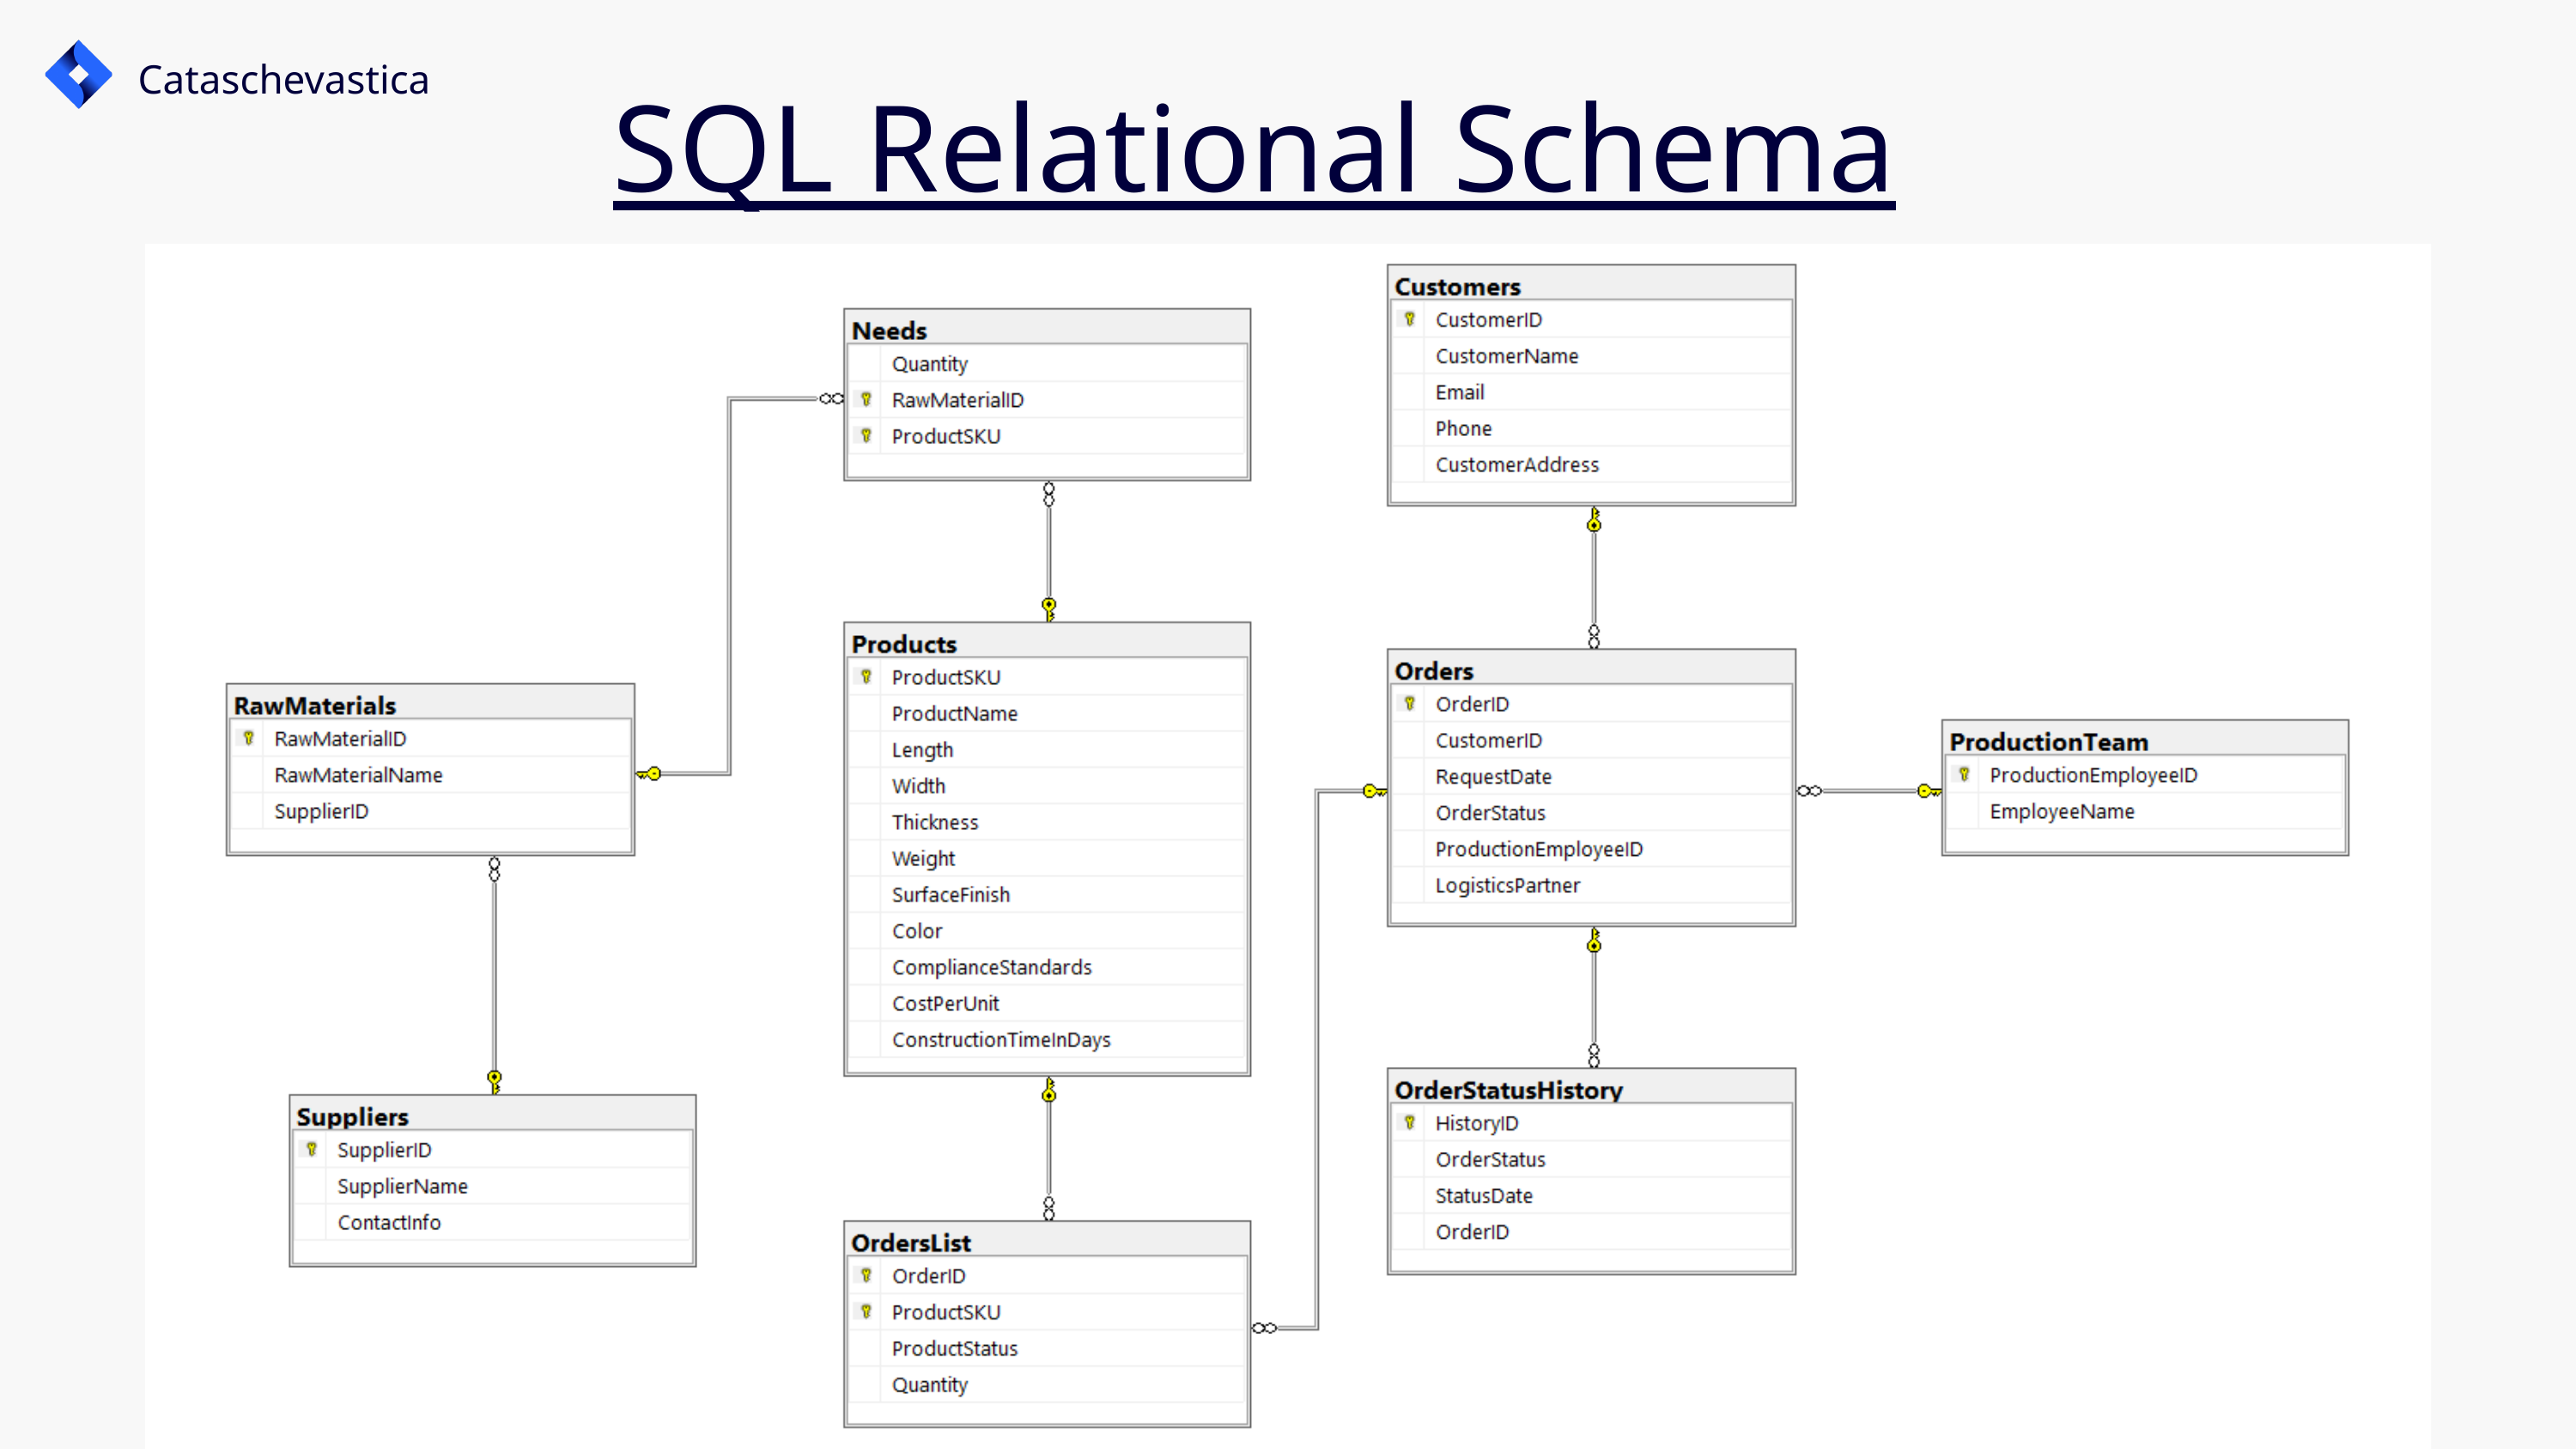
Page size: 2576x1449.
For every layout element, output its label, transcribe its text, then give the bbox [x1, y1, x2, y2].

text_box [144, 244, 2432, 1449]
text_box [45, 39, 596, 109]
text_box SQL Relational Schema [612, 72, 1963, 216]
